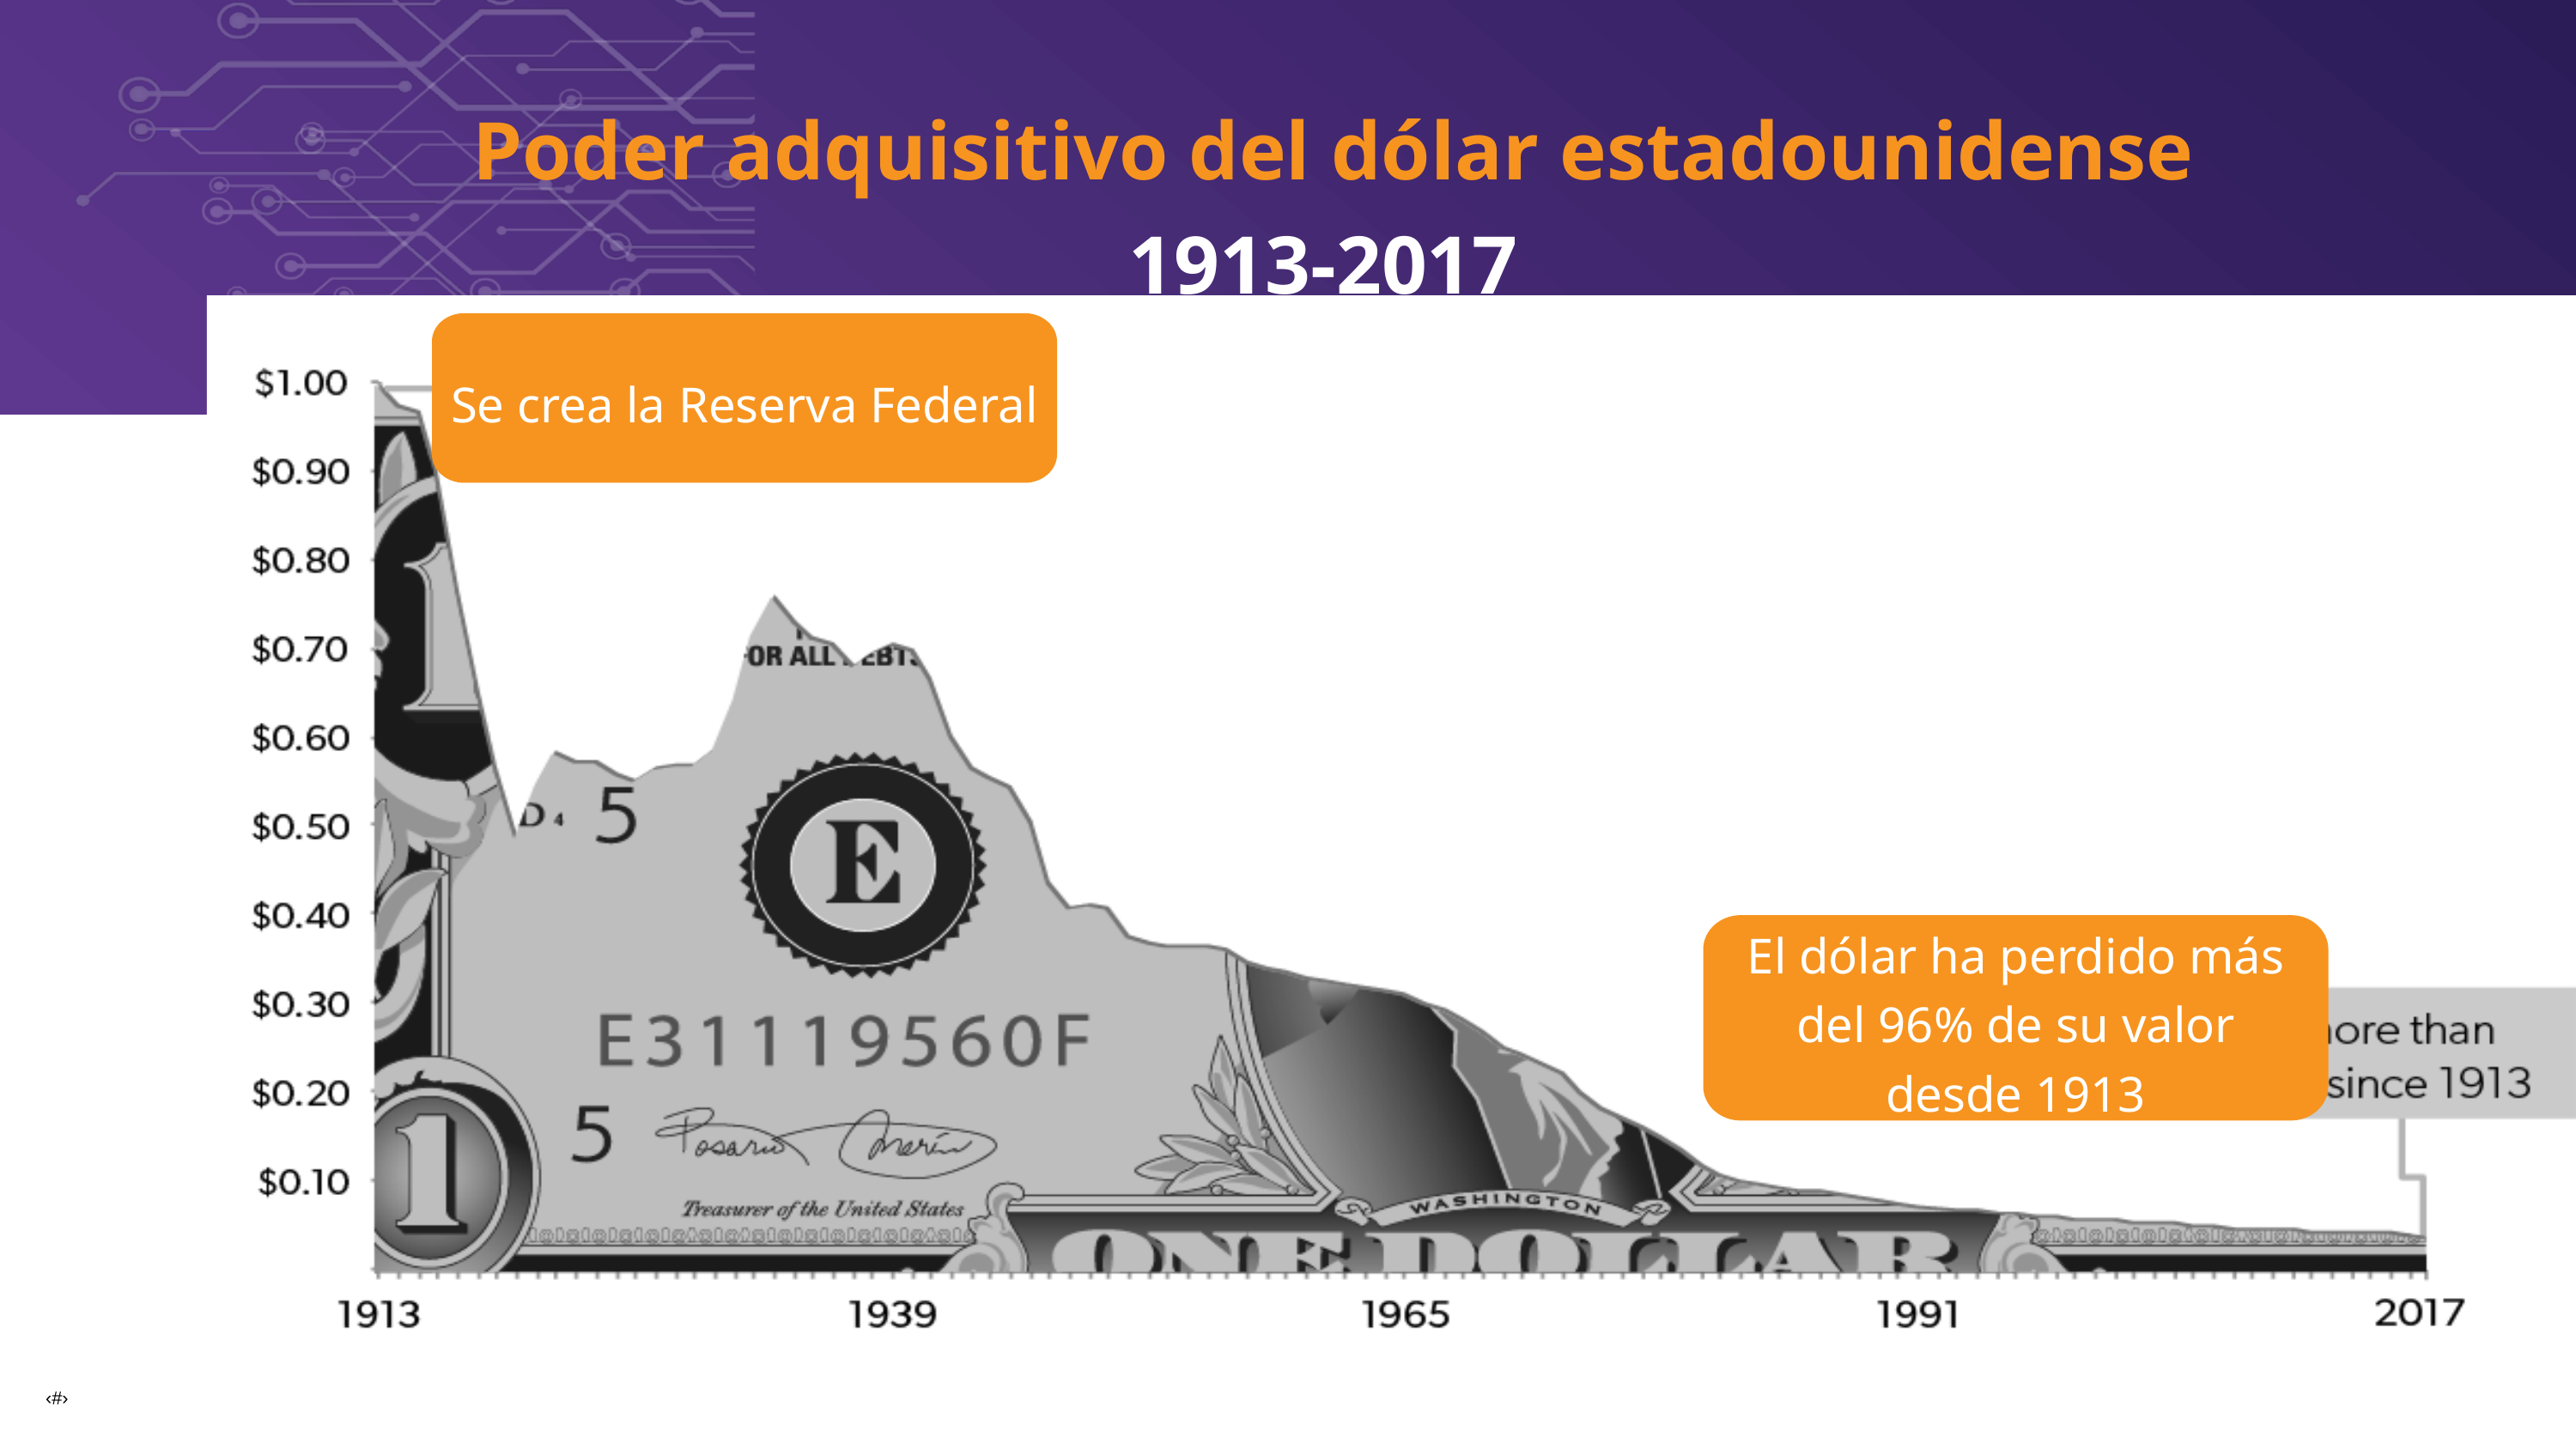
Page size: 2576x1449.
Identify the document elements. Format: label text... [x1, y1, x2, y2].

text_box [0, 1339, 115, 1449]
text_box [756, 0, 2576, 295]
text_box [0, 0, 756, 415]
text_box [206, 295, 2576, 1357]
text_box Poder adquisitivo del dólar estadounidense 1913-2017 [470, 81, 2197, 311]
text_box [431, 312, 1058, 483]
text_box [1703, 914, 2329, 1122]
